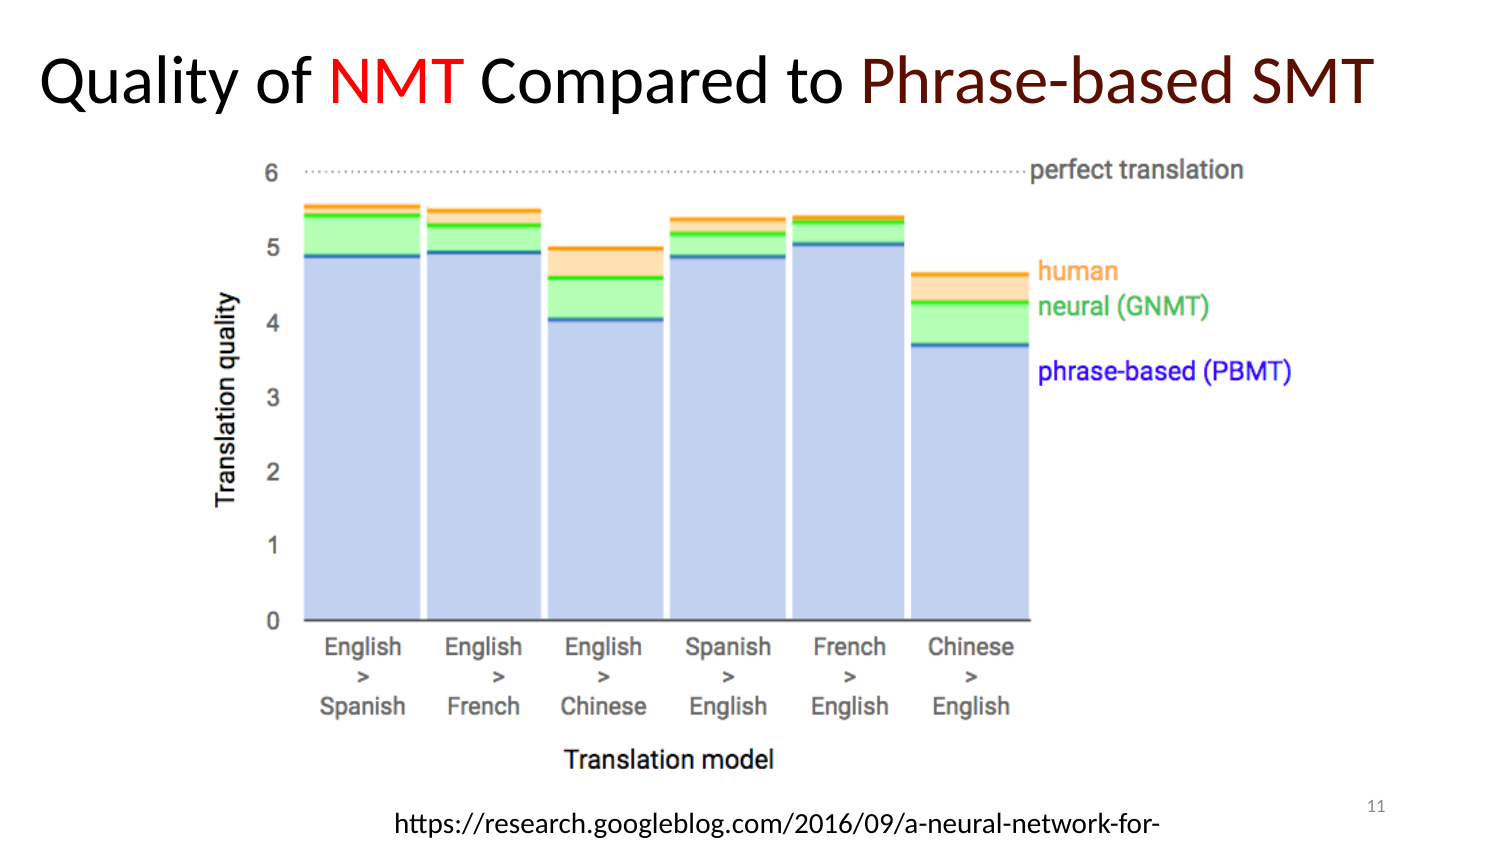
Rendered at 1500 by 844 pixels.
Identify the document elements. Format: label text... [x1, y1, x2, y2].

title Quality of NMT Compared to Phrase-based SMT [28, 0, 1459, 164]
text_box https://research.googleblog.com/2016/09/a-neural-network-for-machine.html [383, 800, 1313, 844]
picture [164, 118, 1323, 792]
slide_number 11 [1059, 782, 1397, 827]
